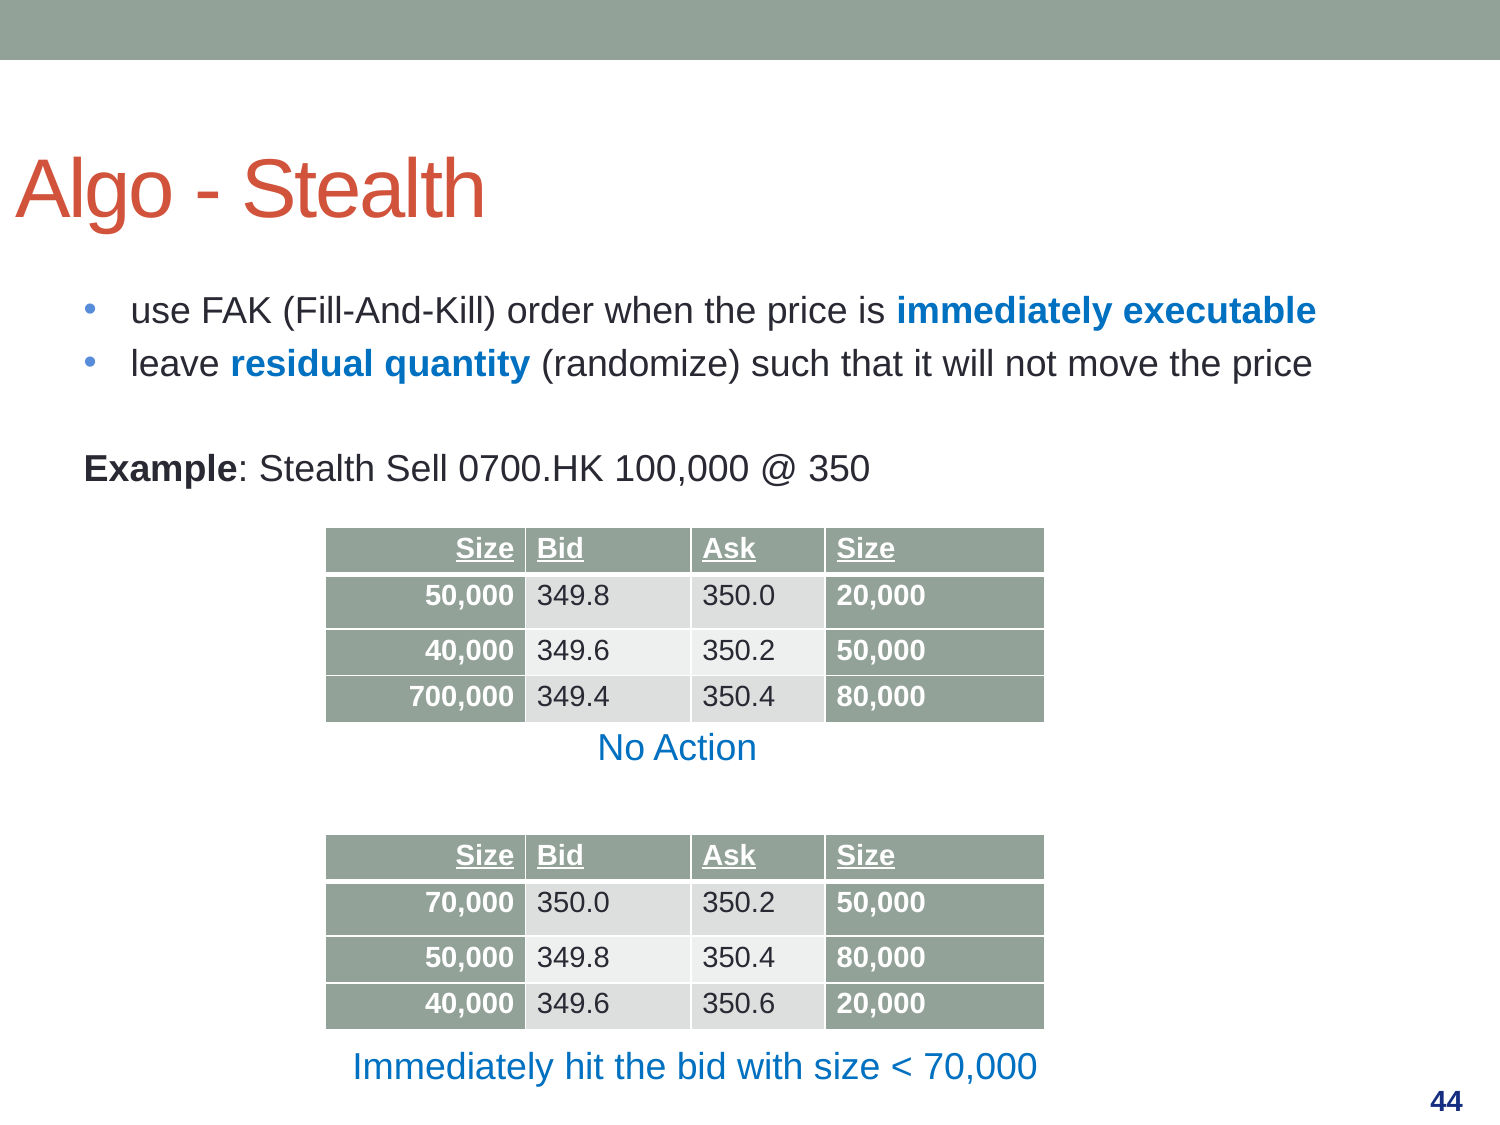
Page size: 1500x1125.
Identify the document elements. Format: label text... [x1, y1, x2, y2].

table_cell 70,000 [326, 884, 525, 935]
table_header Ask [692, 528, 824, 572]
table_cell 350.2 [692, 884, 824, 935]
table_header Size [326, 835, 525, 879]
table_cell 50,000 [826, 630, 1044, 675]
table_cell 40,000 [326, 984, 525, 1029]
table_cell 700,000 [326, 676, 525, 722]
table_cell 350.4 [692, 937, 824, 982]
table_cell 40,000 [326, 630, 525, 675]
title Algo - Stealth [0, 101, 1325, 266]
table_cell 80,000 [826, 676, 1044, 722]
table_cell 349.6 [526, 630, 690, 675]
slide_number 44 [1415, 1070, 1499, 1125]
table_cell 350.6 [692, 984, 824, 1029]
table_cell 350.4 [692, 676, 824, 722]
table_cell 20,000 [826, 984, 1044, 1029]
text_box use FAK (Fill-And-Kill) order when the price is immediately executable leave residual quantity (randomize) such that it will not move the price Example: Stealth Sell 0700.HK 100,000 @ 350 [0, 278, 1412, 409]
table_cell 50,000 [826, 884, 1044, 935]
table_cell 350.0 [692, 577, 824, 628]
table_cell 349.8 [526, 577, 690, 628]
text_box Immediately hit the bid with size < 70,000 [337, 1034, 1054, 1095]
table_header Bid [526, 528, 690, 572]
table_cell 350.2 [692, 630, 824, 675]
table_header Size [326, 528, 525, 572]
table_cell 349.6 [526, 984, 690, 1029]
text_box No Action [582, 715, 773, 776]
table_cell 50,000 [326, 577, 525, 628]
table_header Size [826, 835, 1044, 879]
table_header Ask [692, 835, 824, 879]
table_header Size [826, 528, 1044, 572]
table_header Bid [526, 835, 690, 879]
table_cell 80,000 [826, 937, 1044, 982]
table_cell 349.4 [526, 676, 690, 722]
table_cell 350.0 [526, 884, 690, 935]
table_cell 50,000 [326, 937, 525, 982]
table_cell 349.8 [526, 937, 690, 982]
table_cell 20,000 [826, 577, 1044, 628]
